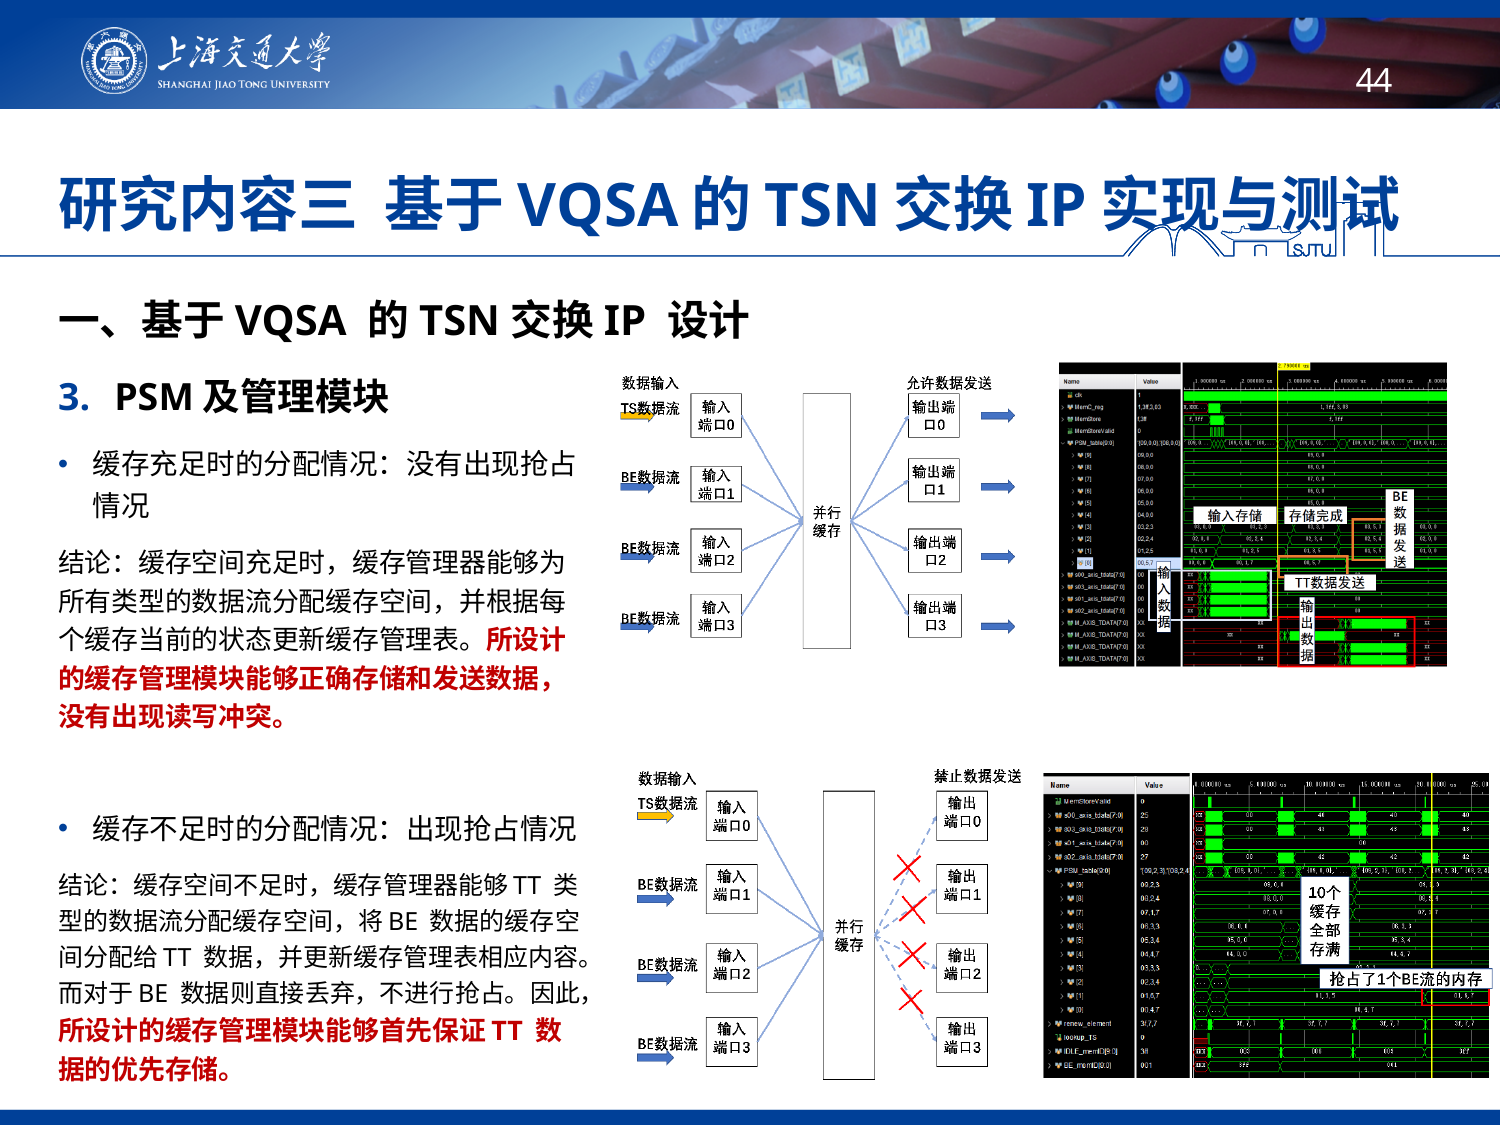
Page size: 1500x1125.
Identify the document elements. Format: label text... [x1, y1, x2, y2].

slide_number 44 [1340, 51, 1500, 107]
picture [1042, 769, 1493, 1081]
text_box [631, 768, 1022, 1081]
list 缓存充足时的分配情况：没有出现抢占情况 结论：缓存空间充足时，缓存管理器能够为所有类型的数据流分配缓存空间，并根据每个缓存当前的状态更新缓存管理表。所设计的缓存管理模块能够正确存储和发送数据，没有出现读写冲突。 缓存不足时的分配情况：出现抢占情况 结论：缓存空间不足时，缓存管理器能够TT 类型的数据流分配缓存空间，将BE 数据的缓存空间分配给TT 数据，并更新缓存管理表相应内容。而对于BE 数据则直接丢弃，不进行抢占。因此，所设计的缓存管理模块能够首先保证TT 数据的优先存储。 [43, 432, 603, 1107]
text_box 一、基于VQSA 的TSN交换IP 设计 PSM及管理模块 [43, 275, 777, 432]
picture [616, 365, 1022, 653]
picture [0, 18, 1500, 109]
title 研究内容三 基于VQSA的TSN交换IP实现与测试 [43, 160, 1447, 255]
picture [1058, 361, 1447, 668]
